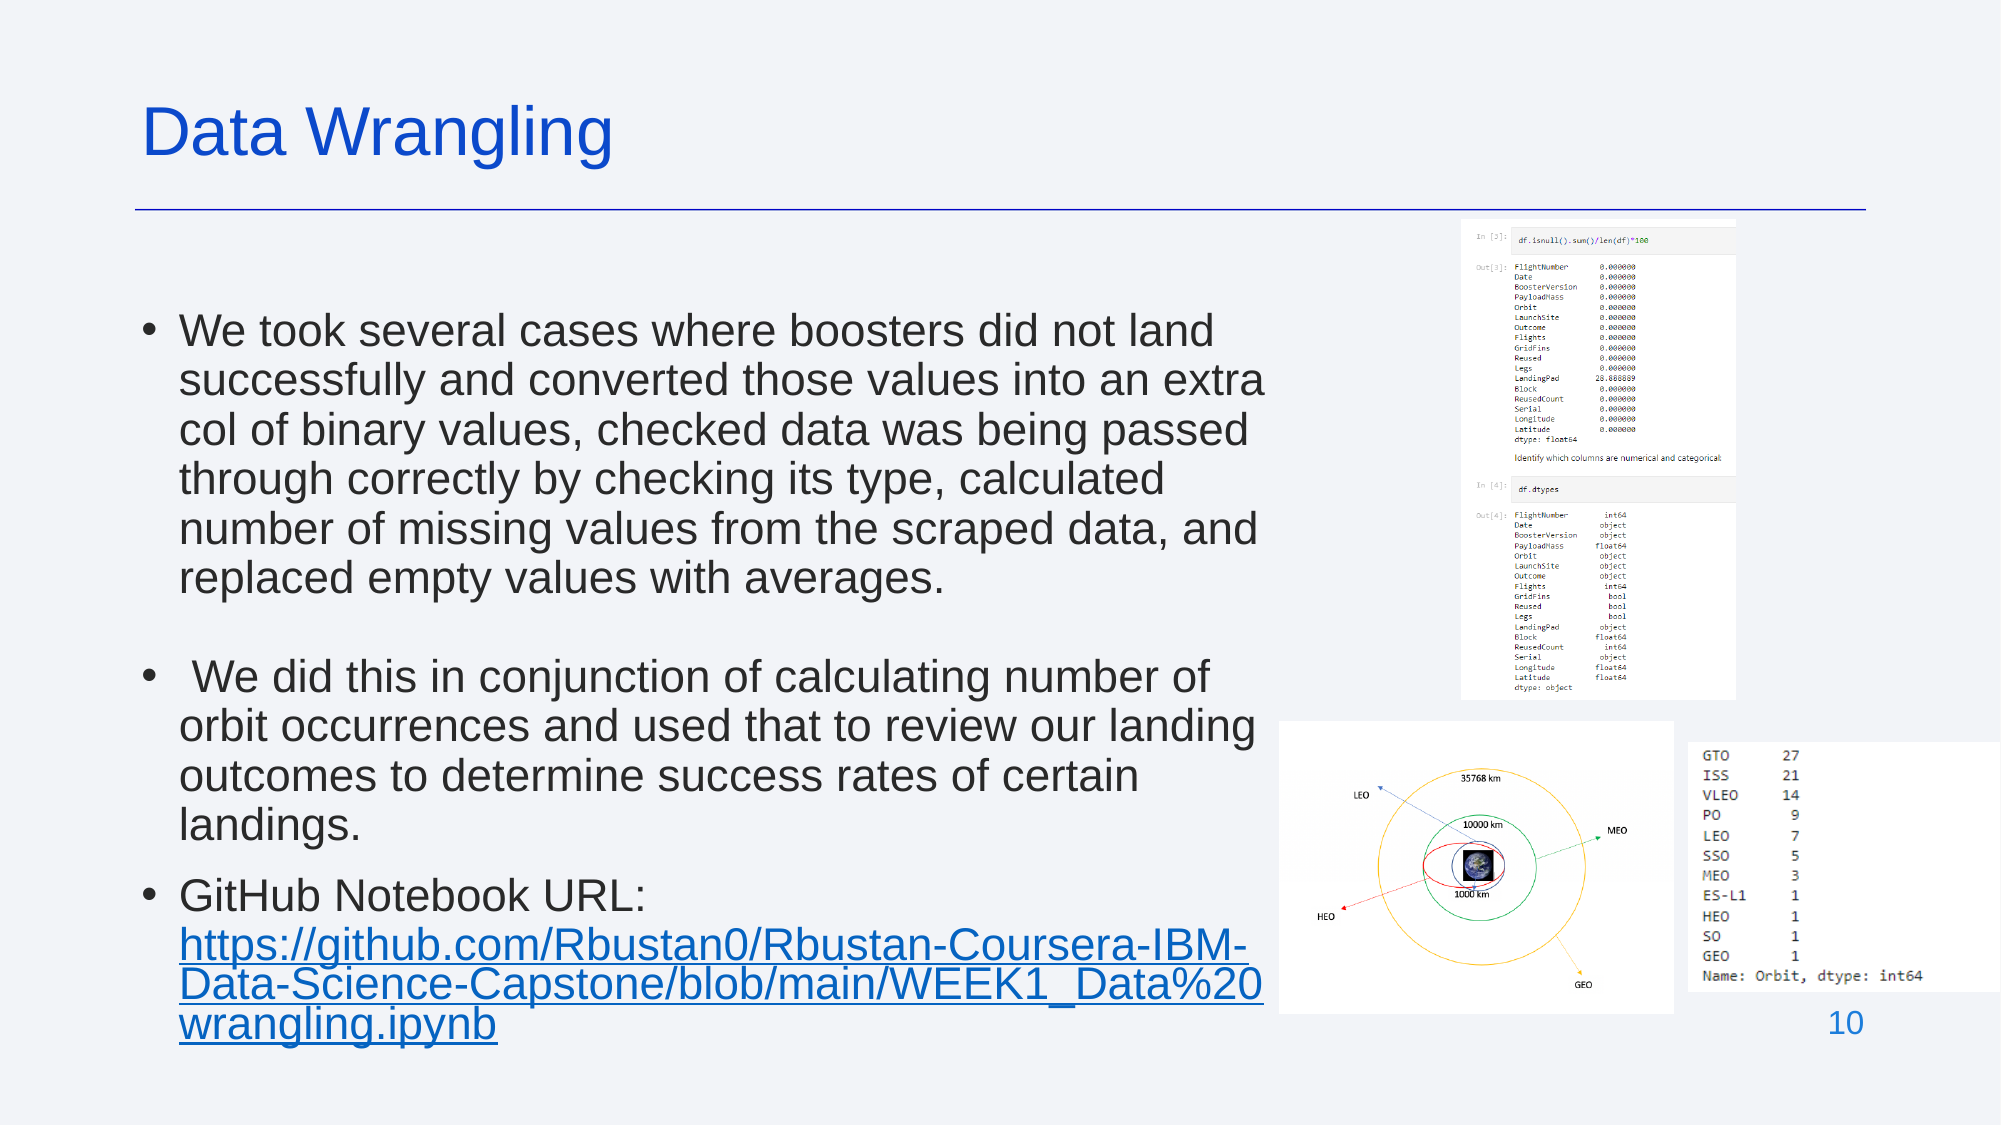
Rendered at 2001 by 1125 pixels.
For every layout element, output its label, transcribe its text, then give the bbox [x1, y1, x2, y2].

list We took several cases where boosters did not land successfully and converted those values into an extra col of binary values, checked data was being passed through correctly by checking its type, calculated number of missing values from the scraped data, and replaced empty values with averages. We did this in conjunction of calculating number of orbit occurrences and used that to review our landing outcomes to determine success rates of certain landings. GitHub Notebook URL: https://github.com/Rbustan0/Rbustan-Coursera-IBM-Data-Science-Capstone/blob/main/WEEK1_Data%20wrangling.ipynb [126, 299, 1297, 1014]
picture [0, 0, 2001, 1125]
text_box Data Wrangling [126, 88, 1852, 179]
slide_number ‹#› [1429, 988, 1880, 1055]
